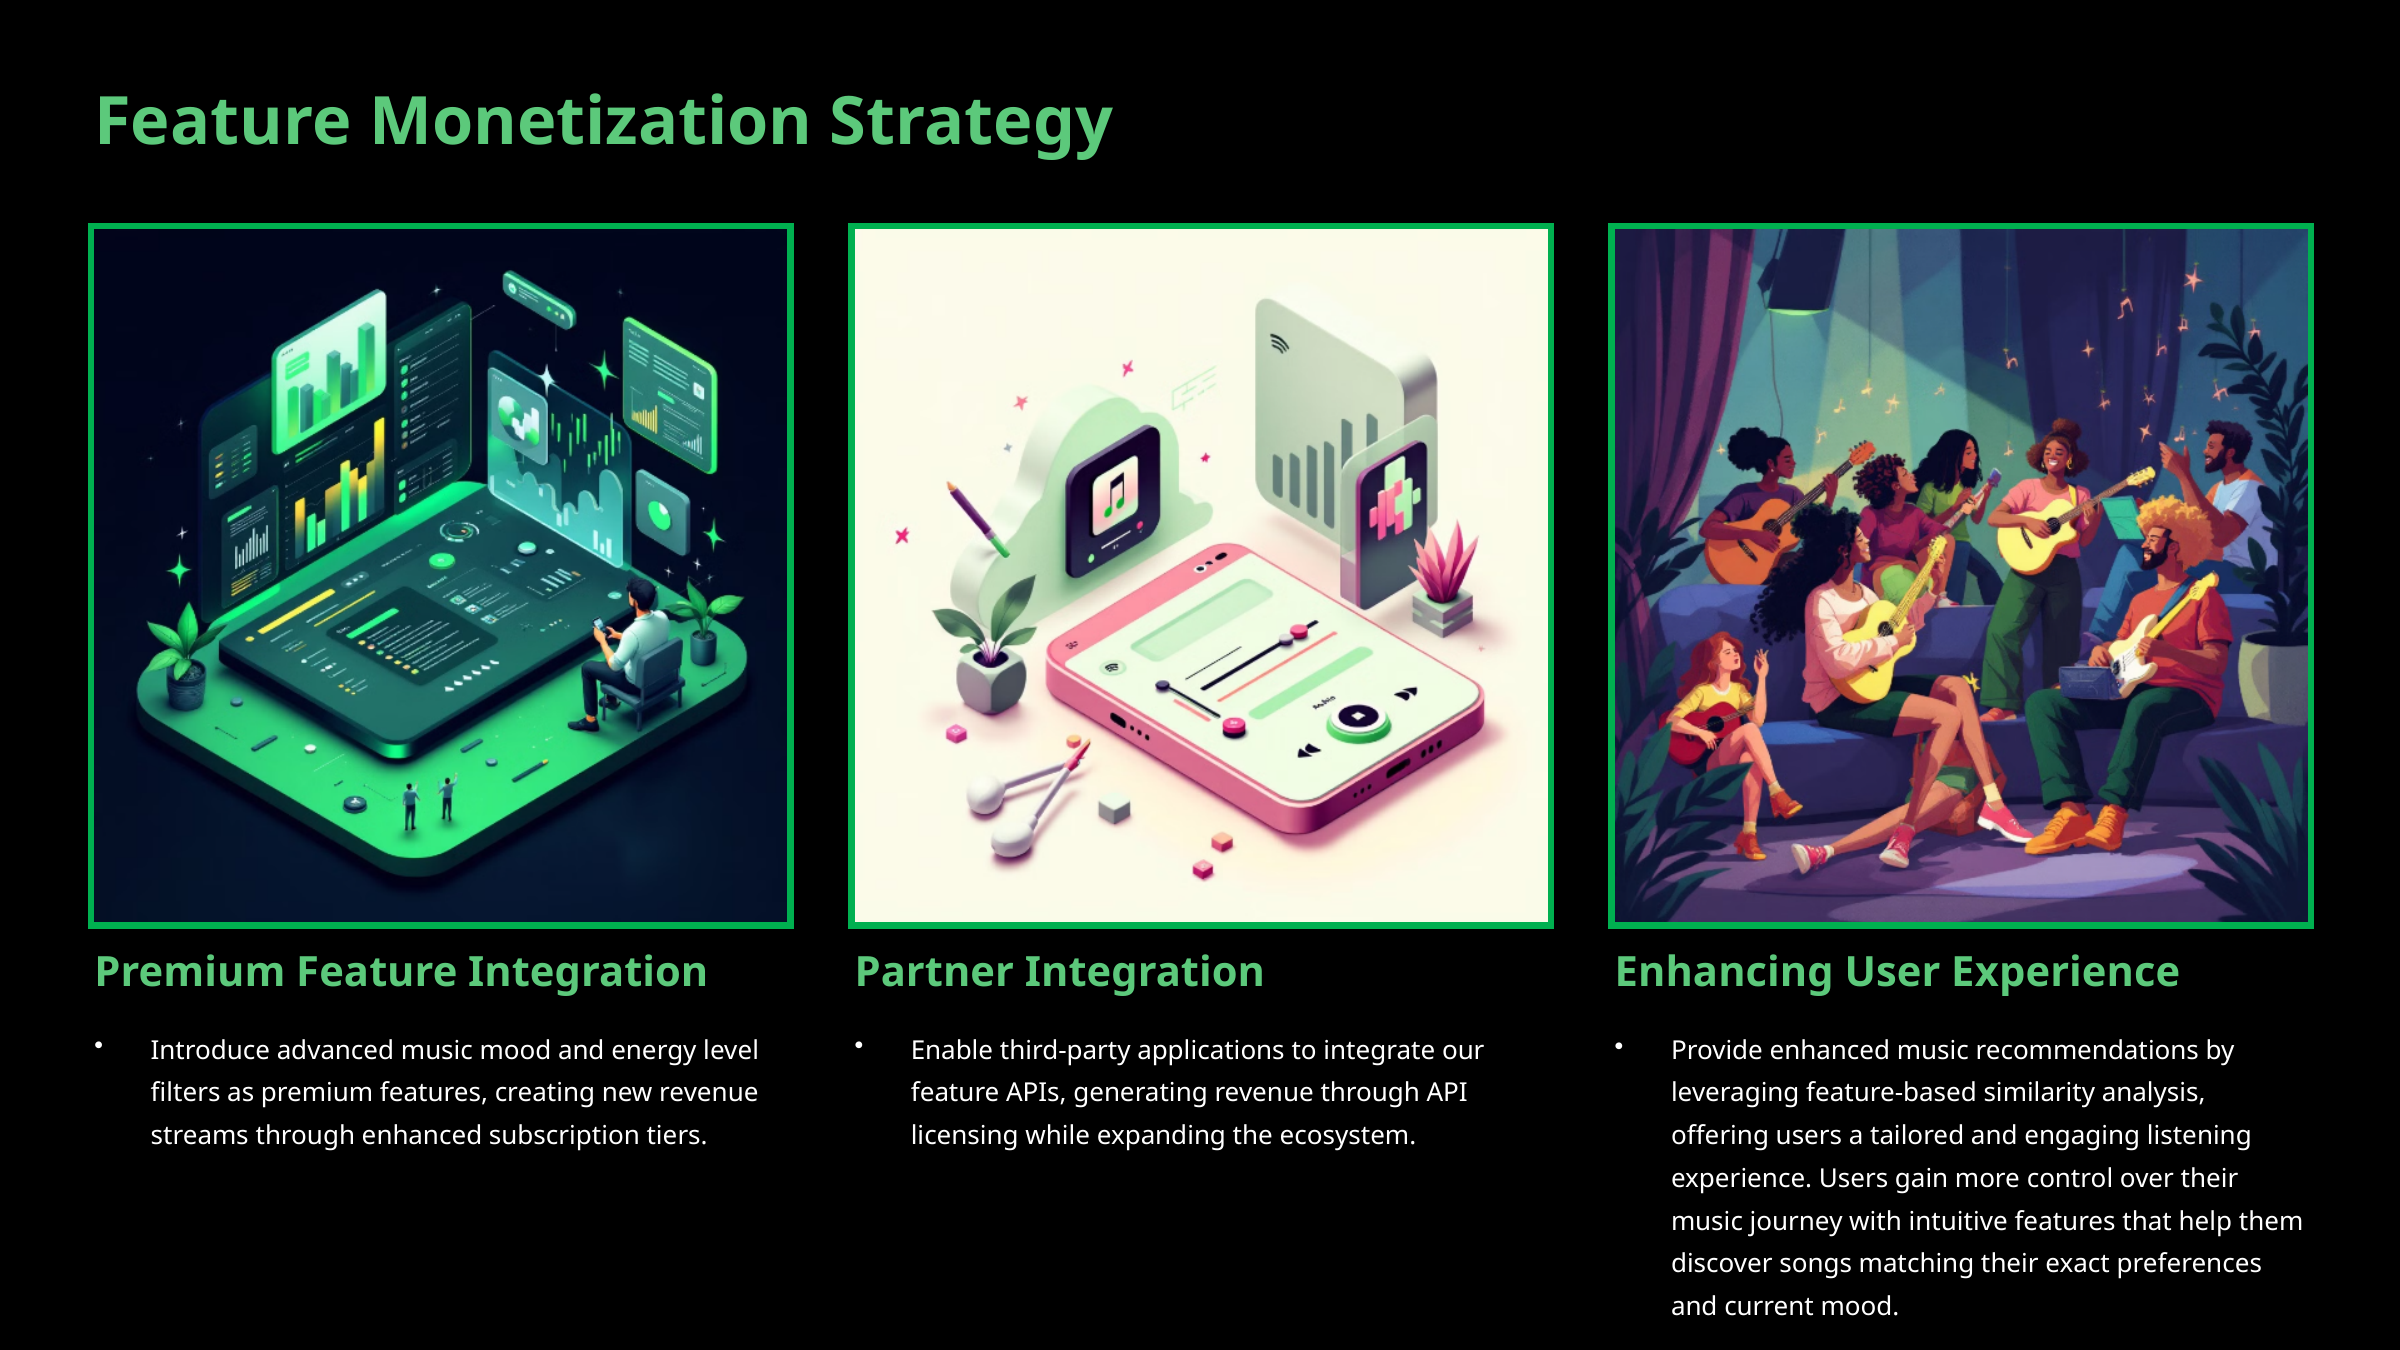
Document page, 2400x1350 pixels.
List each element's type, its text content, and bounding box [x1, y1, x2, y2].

text_box Enable third-party applications to integrate our feature APIs, generating revenue through API licensing while expanding the ecosystem. [854, 1021, 1548, 1171]
picture [854, 229, 1548, 923]
text_box Feature Monetization Strategy [94, 74, 1122, 159]
text_box Partner Integration [854, 952, 1192, 995]
picture [1614, 229, 2308, 923]
picture [94, 229, 788, 923]
text_box Provide enhanced music recommendations by leveraging feature-based similarity analysis, offering users a tailored and engaging listening experience. Users gain more control over their music journey with intuitive features that help them discover songs matching their exact preferences and current mood. [1614, 1021, 2308, 1281]
text_box Introduce advanced music mood and energy level filters as premium features, creating new revenue streams through enhanced subscription tiers. [94, 1021, 788, 1152]
text_box Enhancing User Experience [1614, 952, 2080, 995]
text_box Premium Feature Integration [94, 952, 589, 995]
